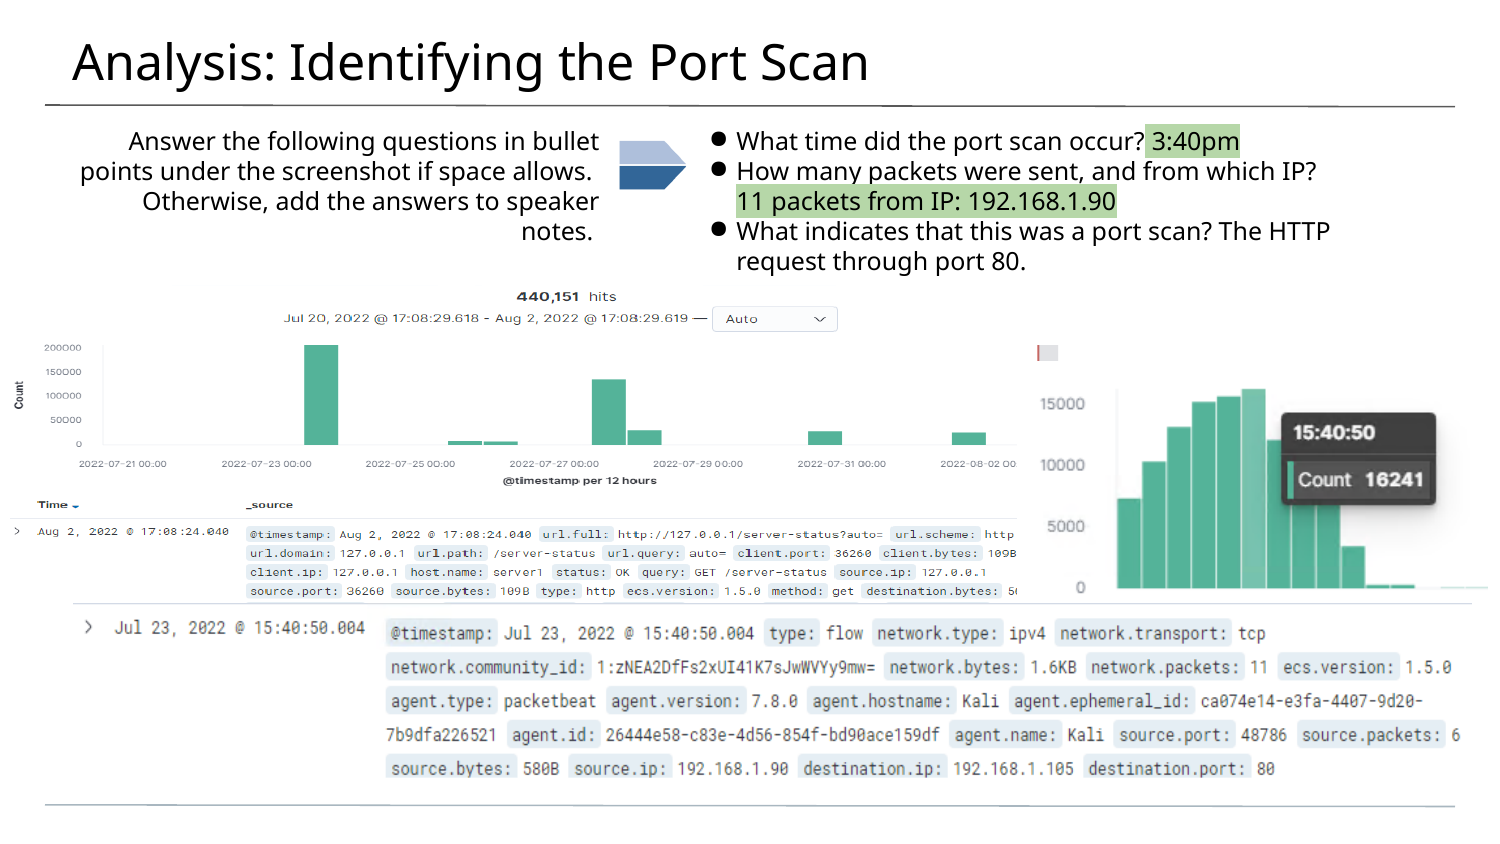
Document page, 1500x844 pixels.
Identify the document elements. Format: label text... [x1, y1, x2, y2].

picture [9, 285, 1488, 792]
title Analysis: Identifying the Port Scan [0, 0, 1500, 88]
picture [616, 136, 687, 192]
subtitle Answer the following questions in bullet points under the screenshot if space allows. Otherwise, add the answers to speaker notes. [0, 110, 608, 320]
subtitle What time did the port scan occur? 3:40pm How many packets were sent, and from which IP? 11 packets from IP: 192.168.1.90 What indicates that this was a port scan? The HTTP request through port 80. [608, 110, 1415, 299]
